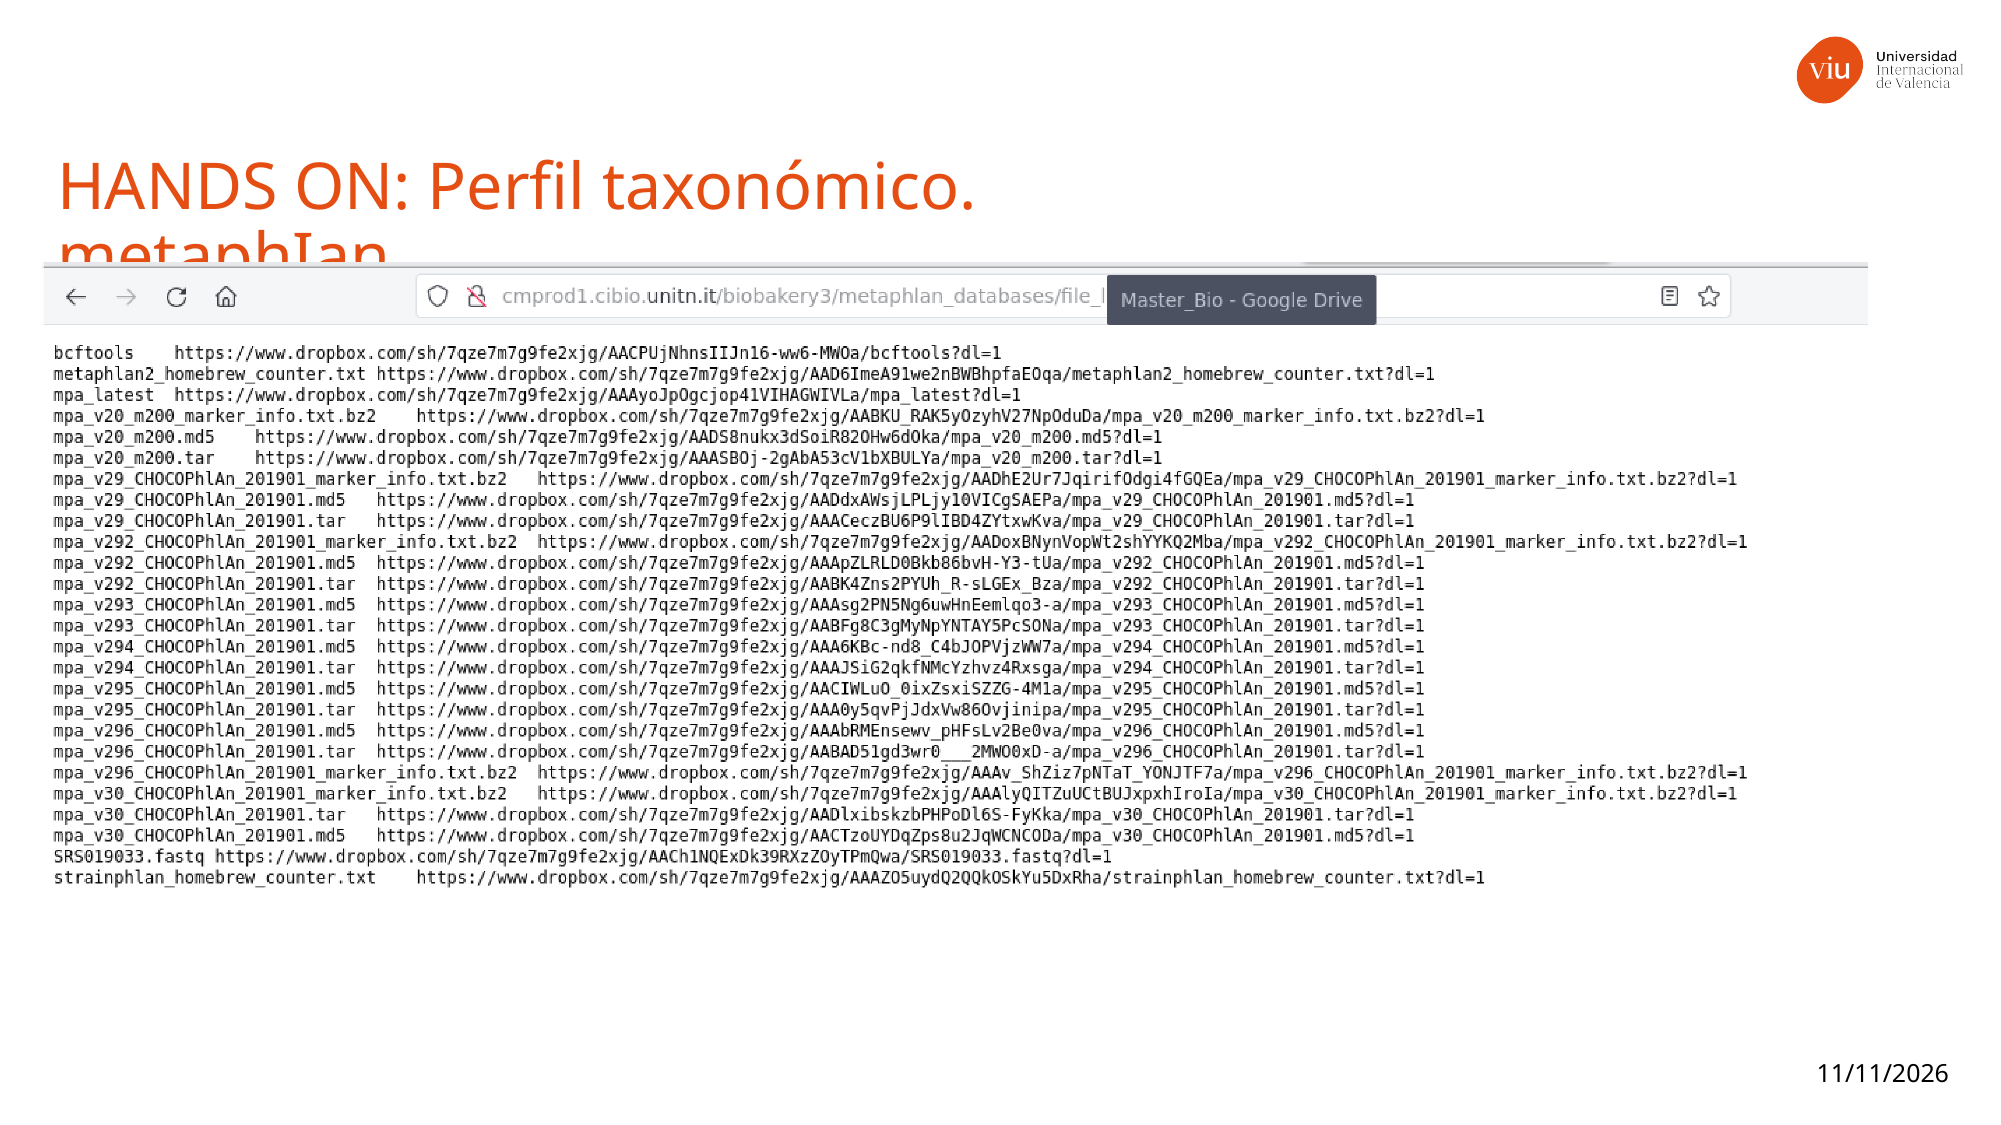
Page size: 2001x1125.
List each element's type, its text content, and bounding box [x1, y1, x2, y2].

list HANDS ON: Perfil taxonómico. metaphIan [42, 146, 1290, 233]
picture [1781, 20, 1979, 120]
picture [42, 262, 1868, 946]
